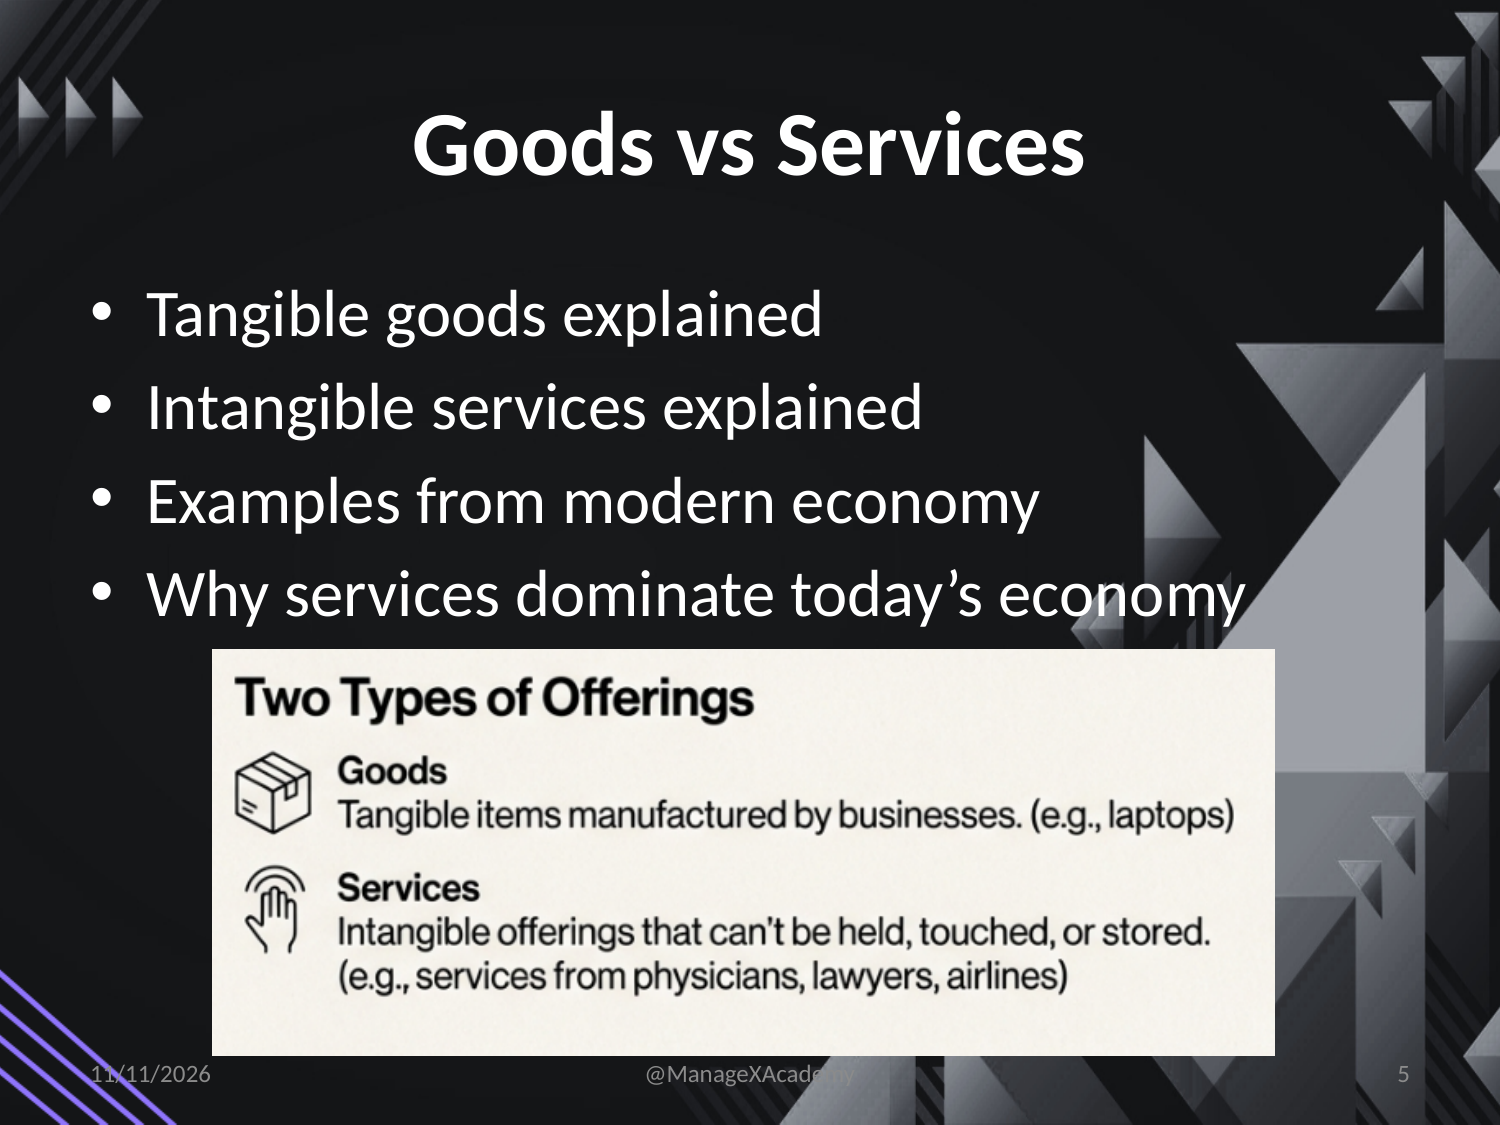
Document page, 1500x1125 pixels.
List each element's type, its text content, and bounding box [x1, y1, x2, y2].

picture [0, 0, 1500, 1125]
footer @ManageXAcademy [512, 1064, 988, 1103]
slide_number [75, 1042, 425, 1103]
title Goods vs Services [75, 45, 1425, 233]
slide_number 5 [1074, 1042, 1425, 1103]
list Tangible goods explained Intangible services explained Examples from modern economy Why services dominate today’s economy [75, 262, 1425, 1005]
